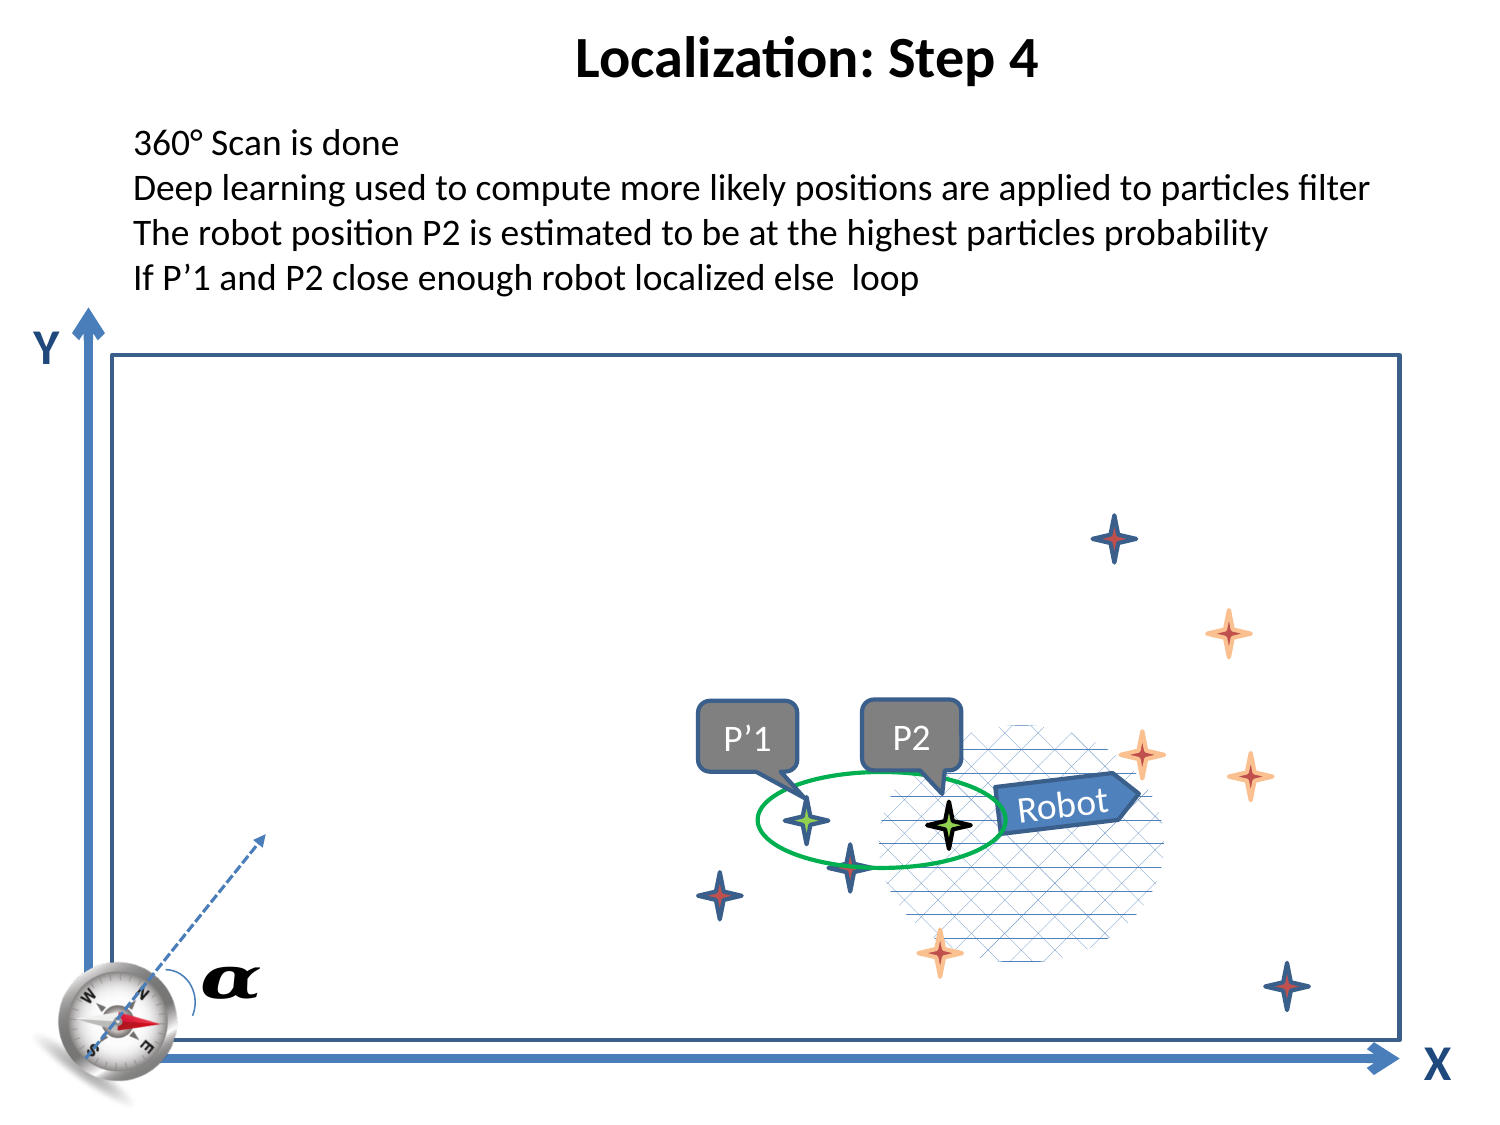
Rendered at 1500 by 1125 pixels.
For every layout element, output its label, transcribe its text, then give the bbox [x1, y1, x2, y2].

text_box [1118, 729, 1167, 781]
text_box Robot [993, 770, 1141, 836]
text_box 360° Scan is done Deep learning used to compute more likely positions are applied to particles filter The robot position P2 is estimated to be at the highest particles probability If P’1 and P2 close enough robot localized else loop [118, 110, 1388, 306]
text_box P2 [859, 697, 964, 796]
text_box [1090, 513, 1139, 565]
text_box [110, 353, 1402, 1042]
text_box [916, 927, 965, 979]
text_box Localization: Step 4 [561, 11, 1054, 97]
text_box P’1 [695, 698, 807, 800]
text_box [695, 870, 744, 922]
text_box Y [18, 307, 75, 383]
text_box X [1409, 1023, 1467, 1098]
text_box [1263, 960, 1311, 1013]
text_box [85, 833, 266, 1059]
text_box [1204, 607, 1253, 660]
text_box [826, 866, 873, 894]
picture [20, 955, 175, 1124]
text_box [755, 770, 1008, 871]
text_box [1226, 750, 1275, 803]
